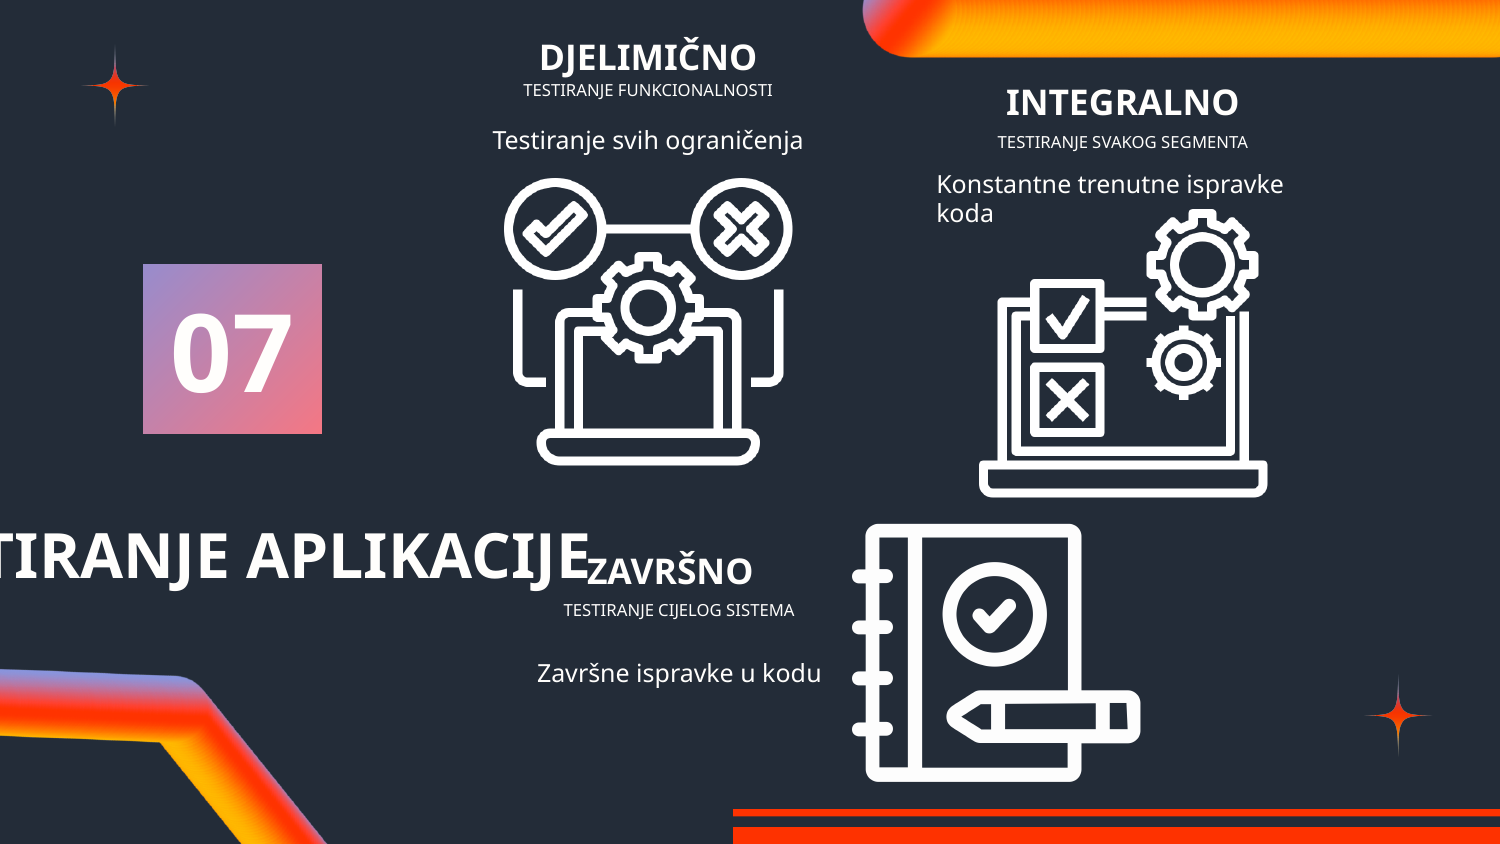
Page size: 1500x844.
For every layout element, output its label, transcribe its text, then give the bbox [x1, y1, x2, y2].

subtitle TESTIRANJE CIJELOG SISTEMA [477, 584, 842, 673]
title 07 [143, 264, 322, 434]
picture [79, 42, 156, 133]
title TESTIRANJE APLIKACIJE [0, 433, 624, 673]
picture [499, 172, 797, 471]
subtitle Konstantne trenutne ispravke koda [921, 153, 1325, 304]
picture [840, 0, 1500, 77]
subtitle Testiranje svih ograničenja [446, 109, 850, 260]
picture [847, 204, 1272, 799]
picture [0, 494, 423, 844]
subtitle ZAVRŠNO [468, 534, 842, 623]
picture [1362, 672, 1439, 764]
subtitle DJELIMIČNO [446, 20, 850, 109]
subtitle INTEGRALNO [921, 64, 1325, 153]
subtitle Završne ispravke u kodu [478, 642, 842, 794]
